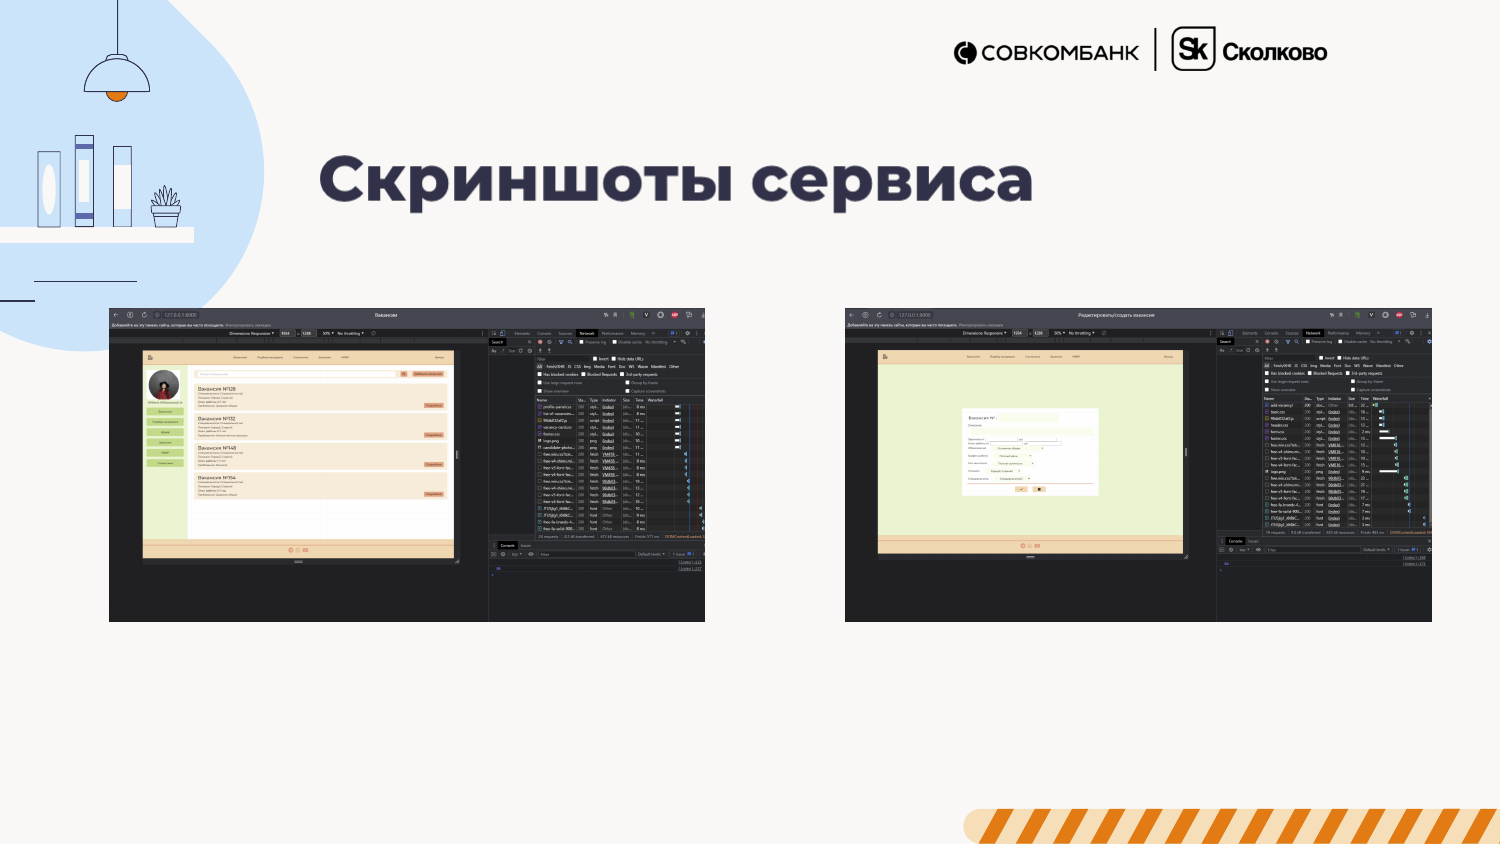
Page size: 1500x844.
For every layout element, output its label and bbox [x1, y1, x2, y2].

picture [280, 120, 1089, 255]
picture [845, 308, 1432, 622]
picture [109, 308, 705, 622]
picture [947, 25, 1334, 71]
